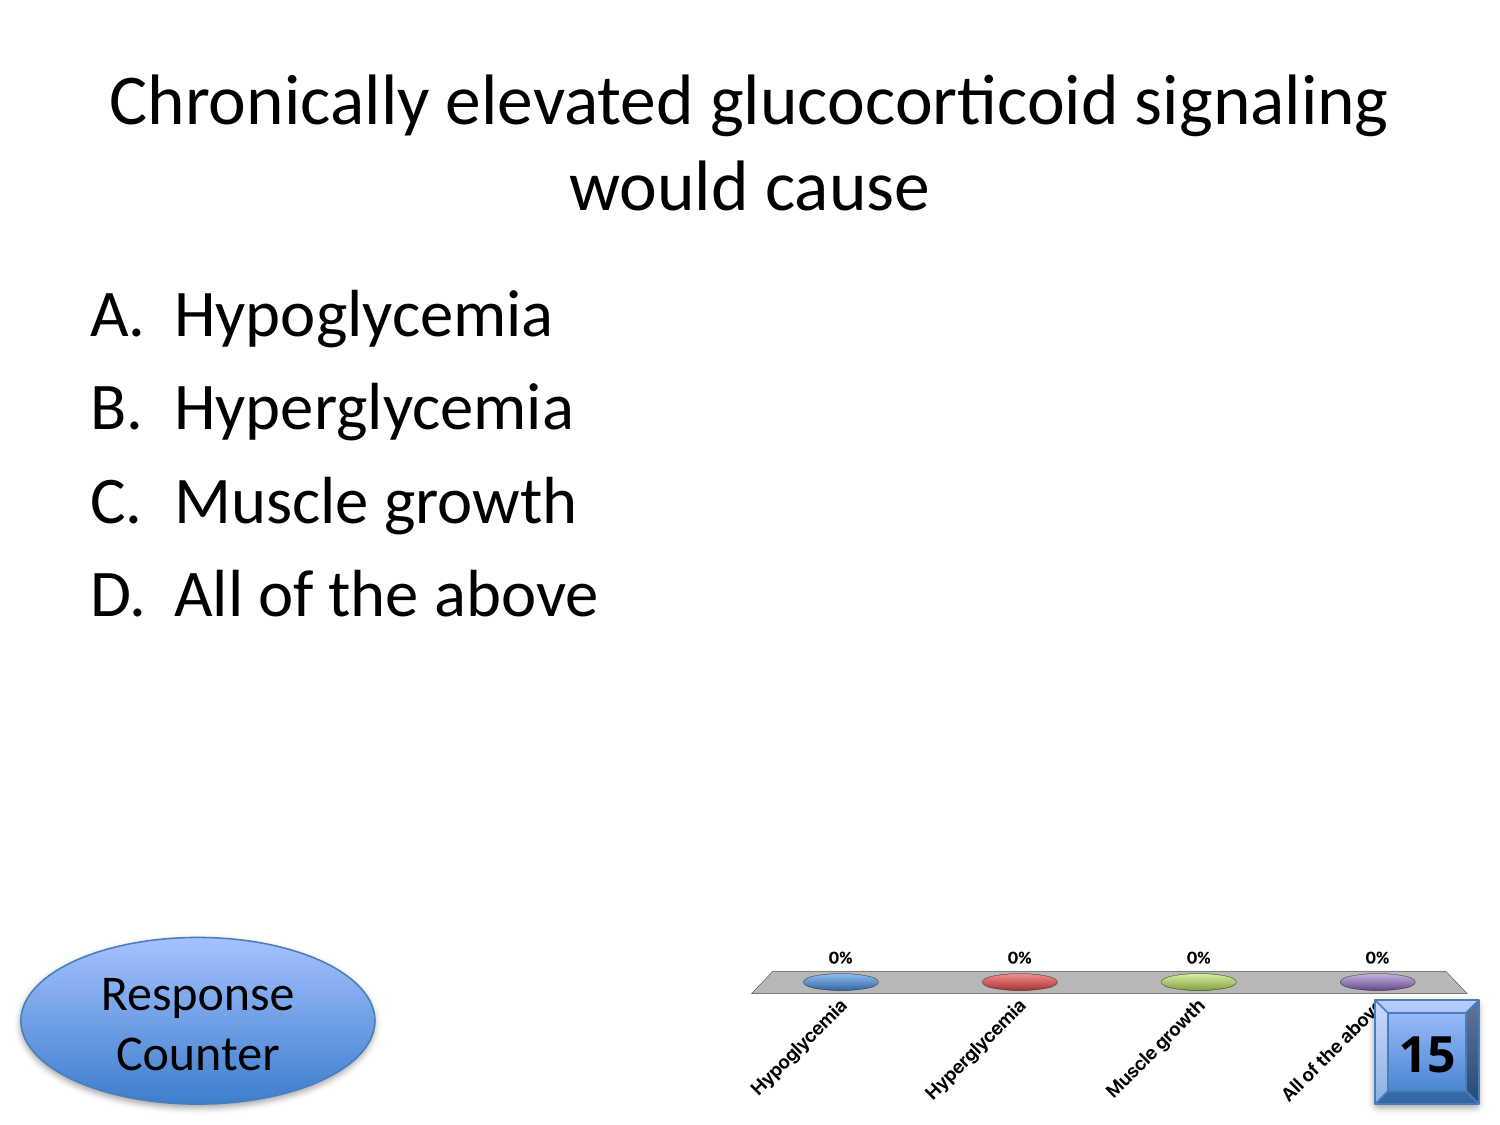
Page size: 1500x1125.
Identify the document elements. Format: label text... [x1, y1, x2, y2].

title Chronically elevated glucocorticoid signaling would cause [75, 45, 1425, 233]
text_box Response Counter [20, 936, 376, 1105]
picture [739, 262, 1490, 1107]
list Hypoglycemia Hyperglycemia Muscle growth All of the above [75, 262, 737, 1005]
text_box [1374, 999, 1480, 1105]
